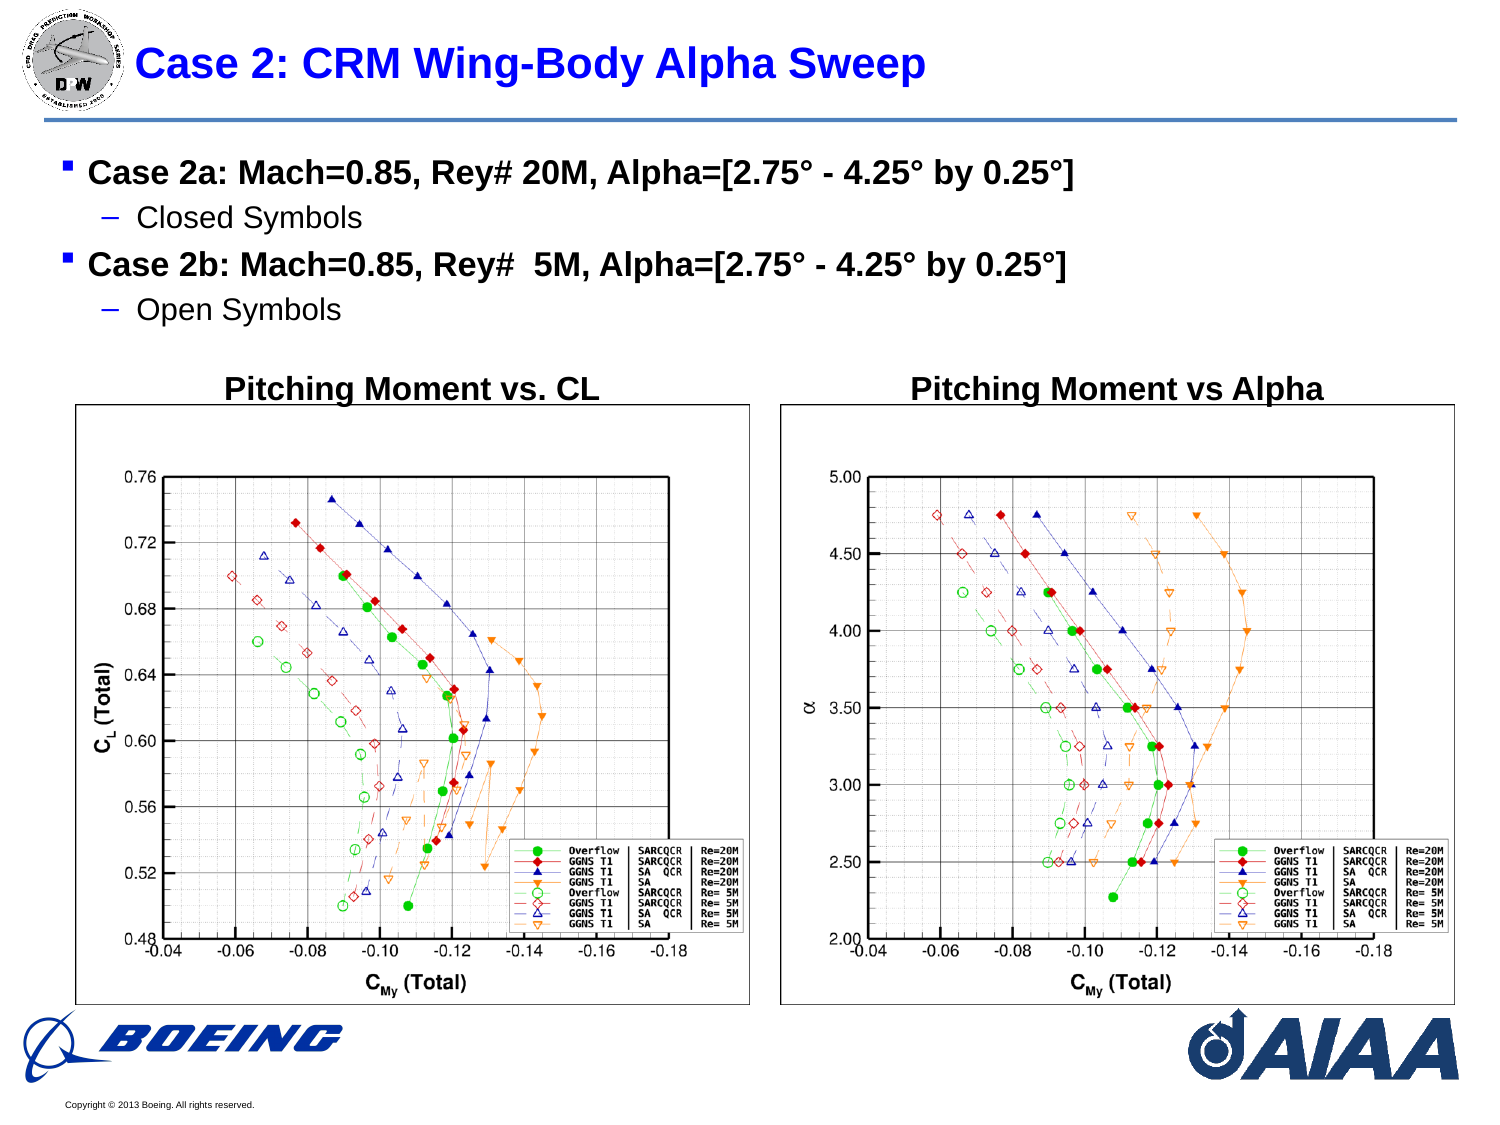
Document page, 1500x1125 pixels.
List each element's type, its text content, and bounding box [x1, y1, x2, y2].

text_box Pitching Moment vs. CL [209, 359, 616, 403]
title Case 2: CRM Wing-Body Alpha Sweep [132, 38, 1468, 113]
text_box Pitching Moment vs Alpha [895, 359, 1340, 403]
picture [20, 7, 126, 113]
picture [779, 404, 1456, 1006]
picture [1187, 1008, 1459, 1084]
list Case 2a: Mach=0.85, Rey# 20M, Alpha=[2.75° - 4.25° by 0.25°] Closed Symbols Case 2b: Mach=0.85, Rey# 5M, Alpha=[2.75° - 4.25° by 0.25°] Open Symbols [59, 149, 1105, 338]
picture [21, 1008, 345, 1084]
picture [74, 404, 751, 1006]
